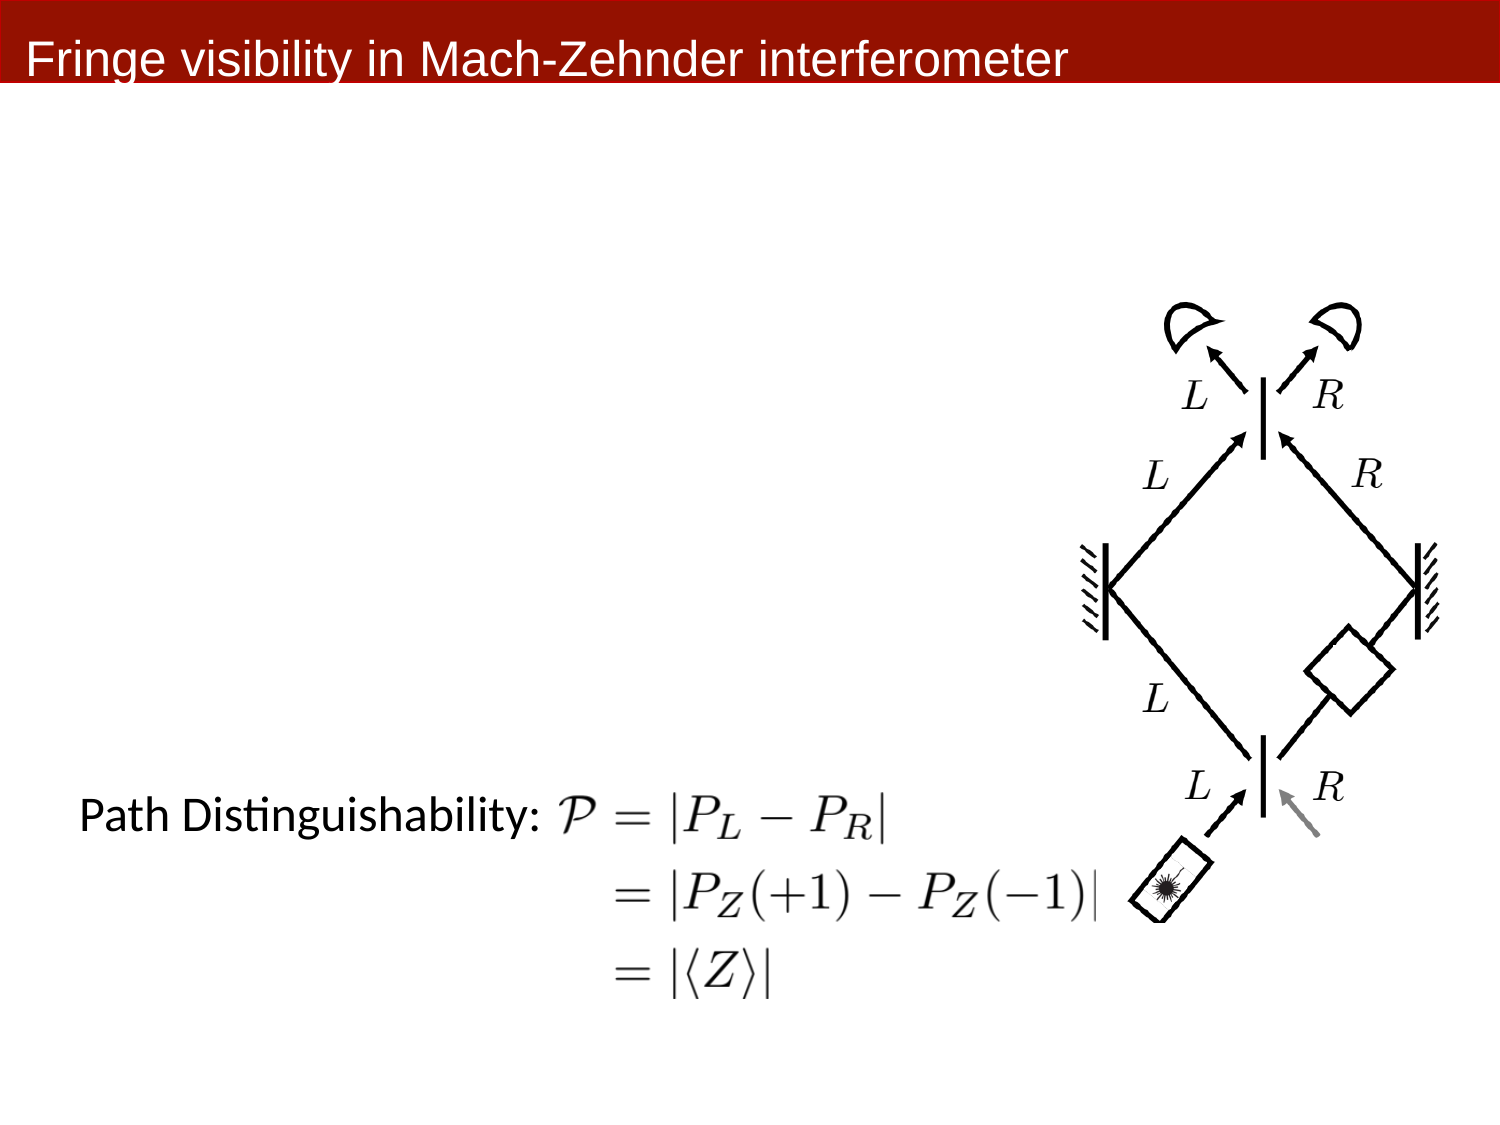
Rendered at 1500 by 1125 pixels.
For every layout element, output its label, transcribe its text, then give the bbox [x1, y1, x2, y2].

picture [558, 289, 1457, 999]
text_box [0, 0, 1500, 83]
text_box Path Distinguishability: [64, 413, 557, 849]
text_box Fringe visibility in Mach-Zehnder interferometer [10, 18, 1085, 94]
